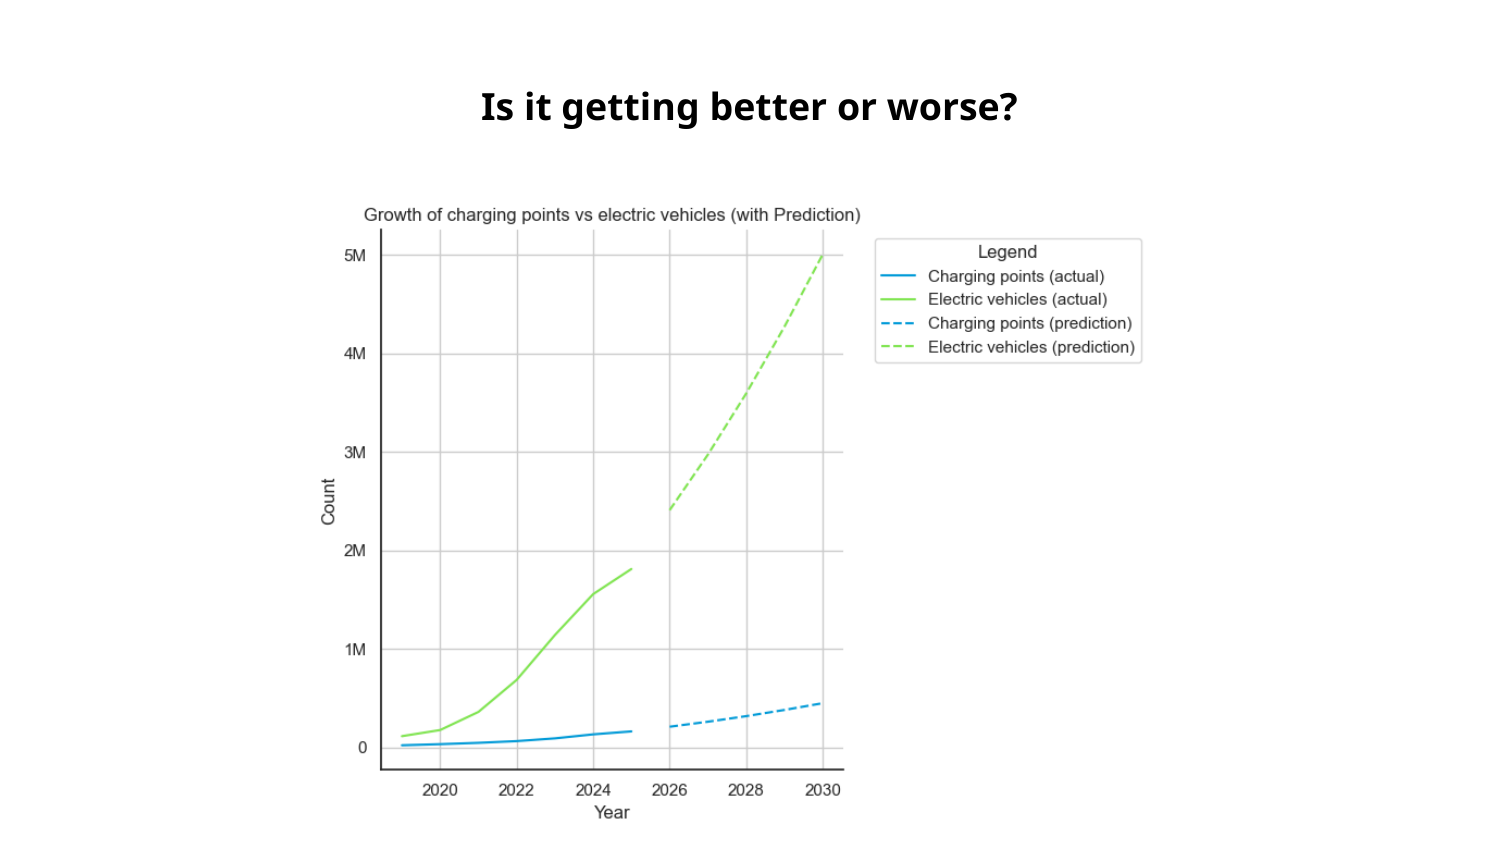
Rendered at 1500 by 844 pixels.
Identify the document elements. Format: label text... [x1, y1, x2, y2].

picture [292, 197, 1175, 824]
title Is it getting better or worse? [75, 67, 1425, 147]
